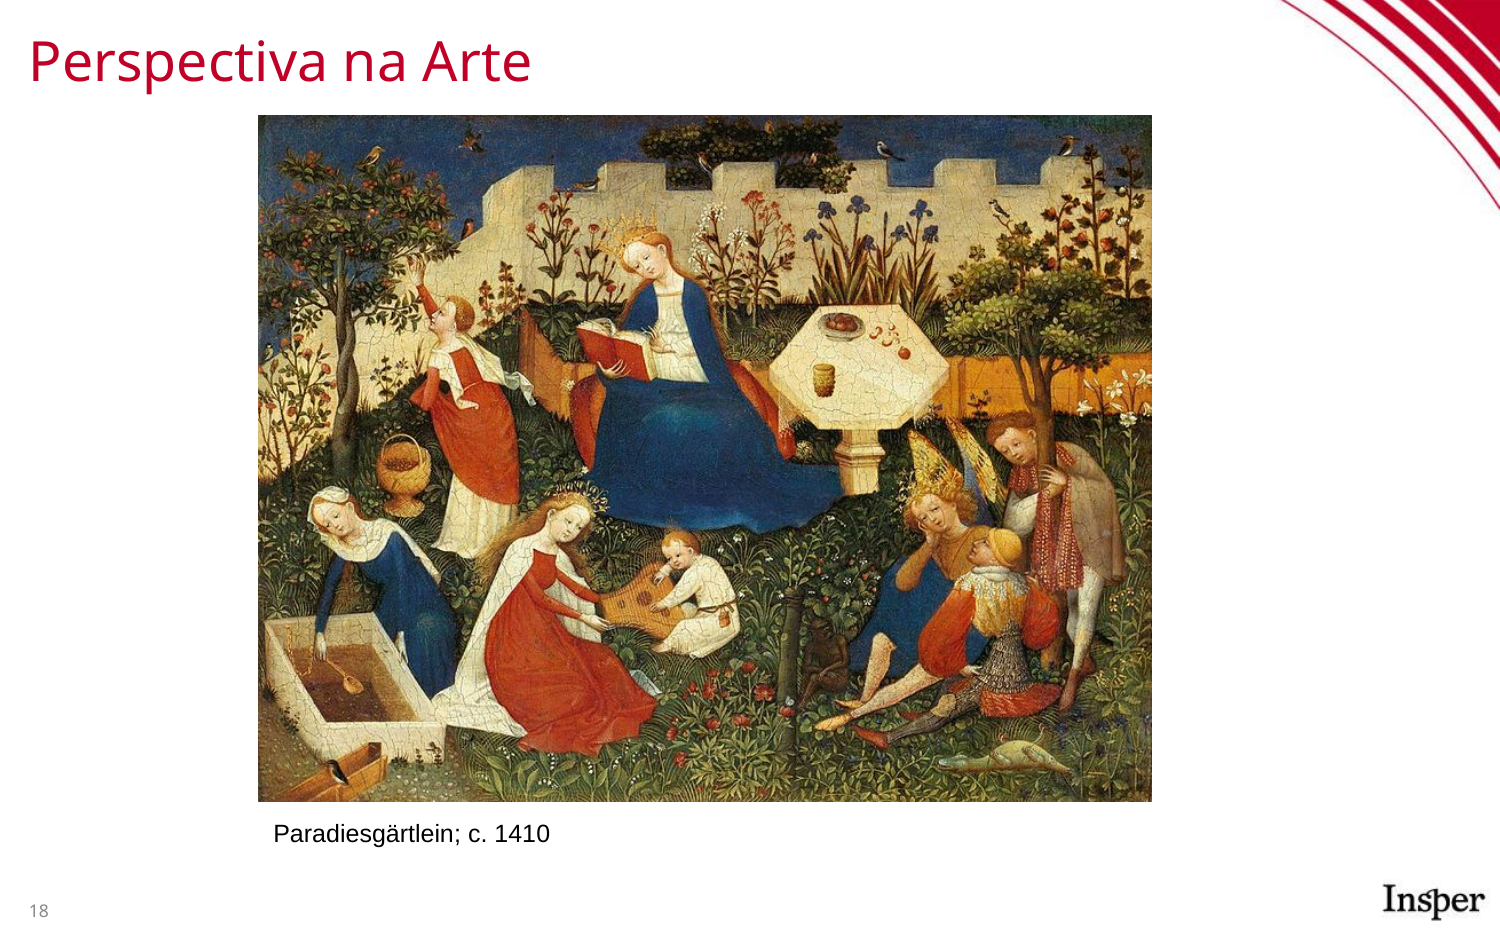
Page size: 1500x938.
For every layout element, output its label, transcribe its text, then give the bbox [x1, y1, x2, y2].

picture [249, 0, 1500, 938]
slide_number 18 [0, 887, 78, 938]
title Perspectiva na Arte [13, 18, 1397, 104]
text_box Paradiesgärtlein; c. 1410 [258, 811, 1152, 862]
